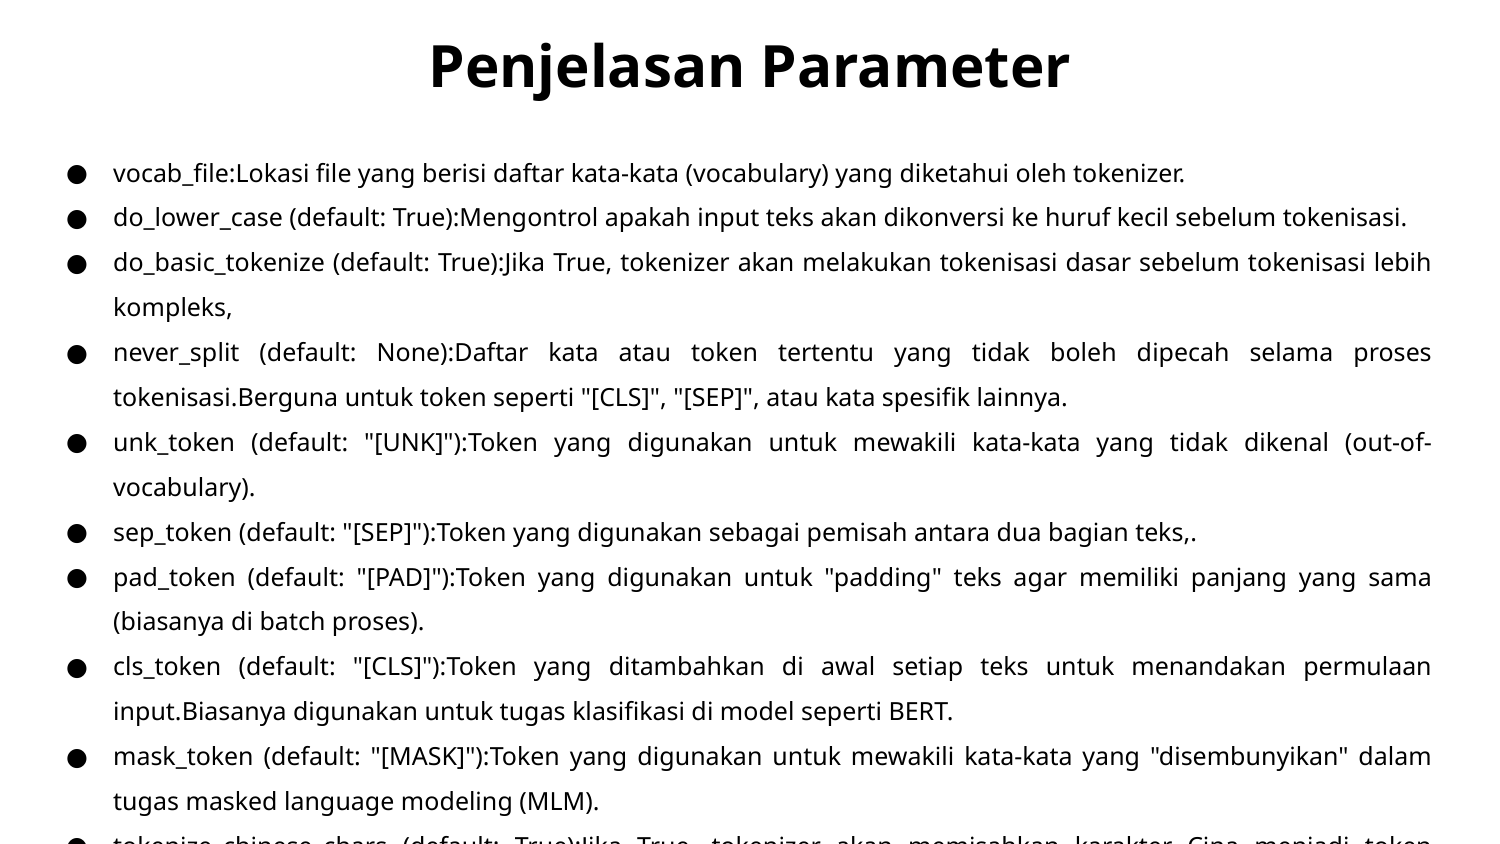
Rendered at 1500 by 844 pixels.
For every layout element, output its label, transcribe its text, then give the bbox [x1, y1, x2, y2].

title Penjelasan Parameter [51, 14, 1449, 109]
list vocab_file:Lokasi file yang berisi daftar kata-kata (vocabulary) yang diketahui oleh tokenizer. do_lower_case (default: True):Mengontrol apakah input teks akan dikonversi ke huruf kecil sebelum tokenisasi. do_basic_tokenize (default: True):Jika True, tokenizer akan melakukan tokenisasi dasar sebelum tokenisasi lebih kompleks, never_split (default: None):Daftar kata atau token tertentu yang tidak boleh dipecah selama proses tokenisasi.Berguna untuk token seperti "[CLS]", "[SEP]", atau kata spesifik lainnya. unk_token (default: "[UNK]"):Token yang digunakan untuk mewakili kata-kata yang tidak dikenal (out-of-vocabulary). sep_token (default: "[SEP]"):Token yang digunakan sebagai pemisah antara dua bagian teks,. pad_token (default: "[PAD]"):Token yang digunakan untuk "padding" teks agar memiliki panjang yang sama (biasanya di batch proses). cls_token (default: "[CLS]"):Token yang ditambahkan di awal setiap teks untuk menandakan permulaan input.Biasanya digunakan untuk tugas klasifikasi di model seperti BERT. mask_token (default: "[MASK]"):Token yang digunakan untuk mewakili kata-kata yang "disembunyikan" dalam tugas masked language modeling (MLM). tokenize_chinese_chars (default: True):Jika True, tokenizer akan memisahkan karakter Cina menjadi token individual. [51, 127, 1449, 830]
